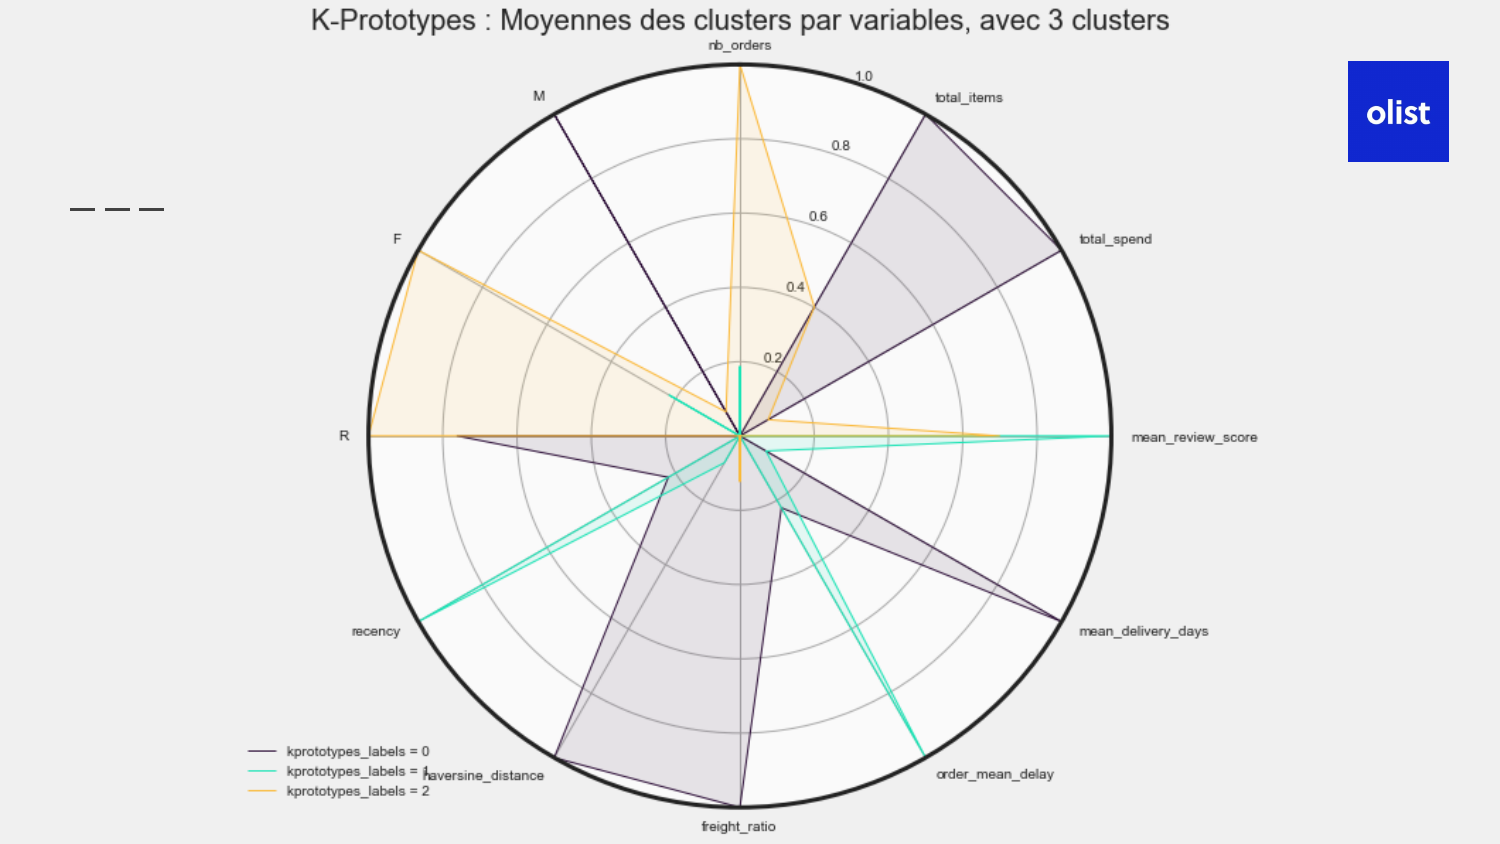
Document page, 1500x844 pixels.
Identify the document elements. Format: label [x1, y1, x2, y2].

picture [1348, 61, 1449, 162]
picture [232, 0, 1268, 844]
